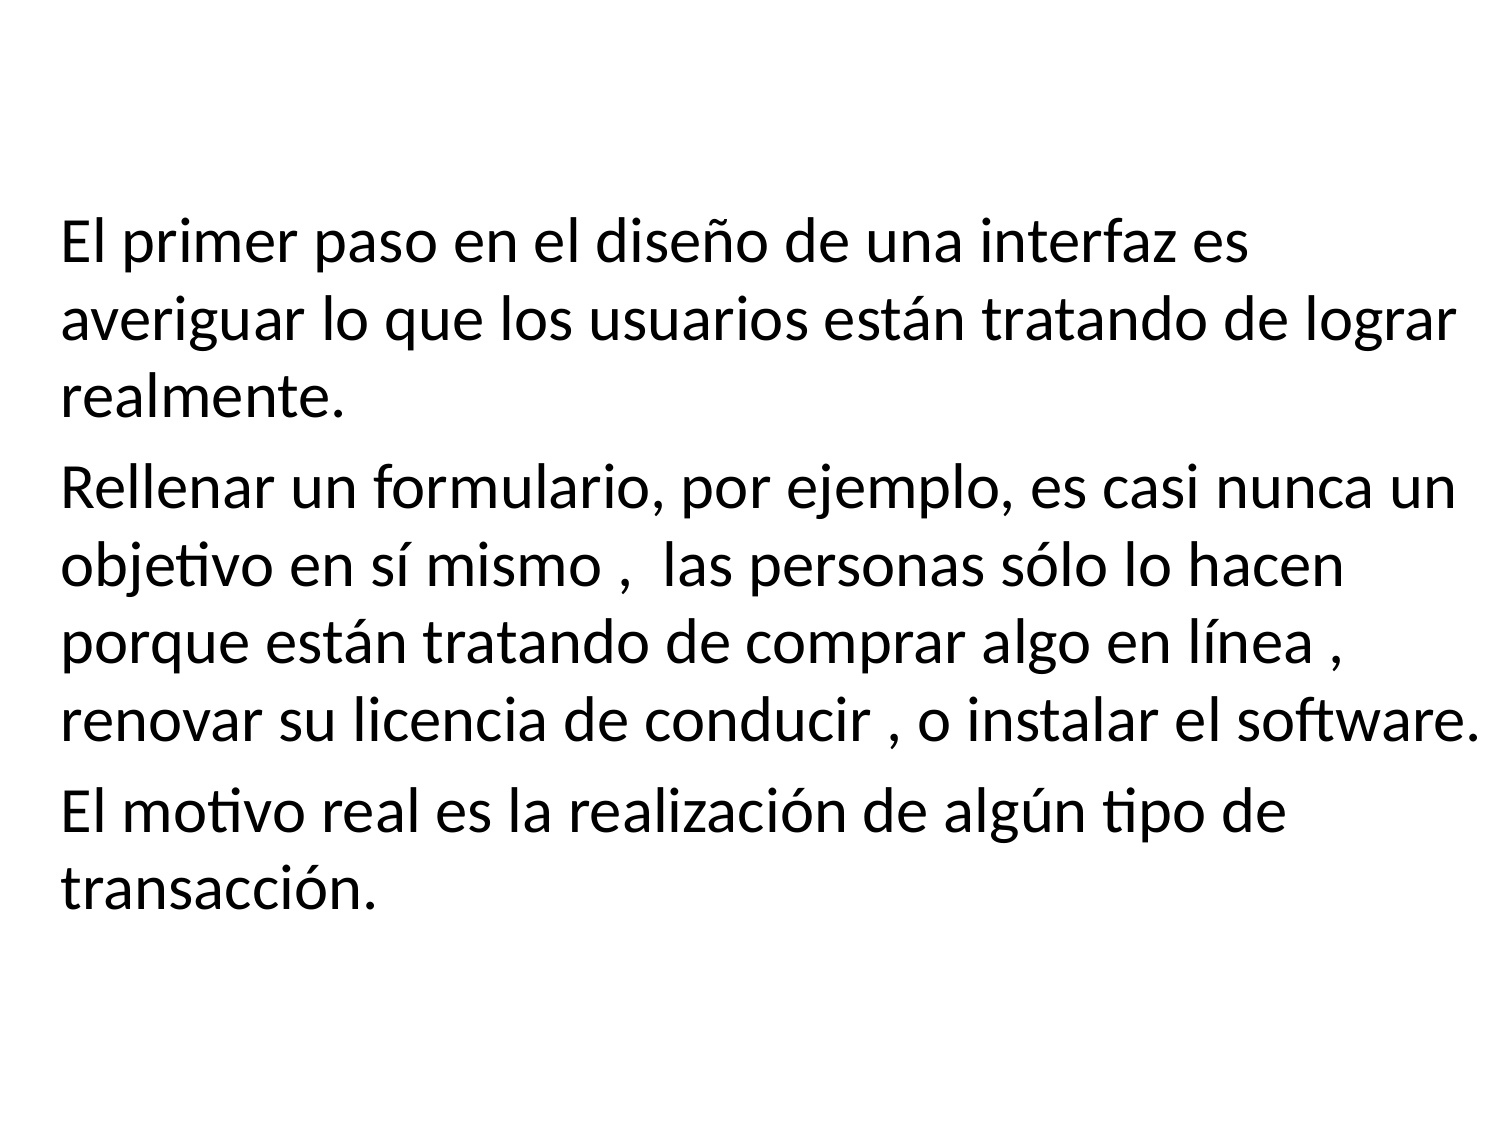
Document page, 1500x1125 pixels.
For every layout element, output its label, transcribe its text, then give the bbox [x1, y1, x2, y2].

list El primer paso en el diseño de una interfaz es averiguar lo que los usuarios están tratando de lograr realmente. Rellenar un formulario, por ejemplo, es casi nunca un objetivo en sí mismo , las personas sólo lo hacen porque están tratando de comprar algo en línea , renovar su licencia de conducir , o instalar el software. El motivo real es la realización de algún tipo de transacción. [45, 159, 1500, 962]
